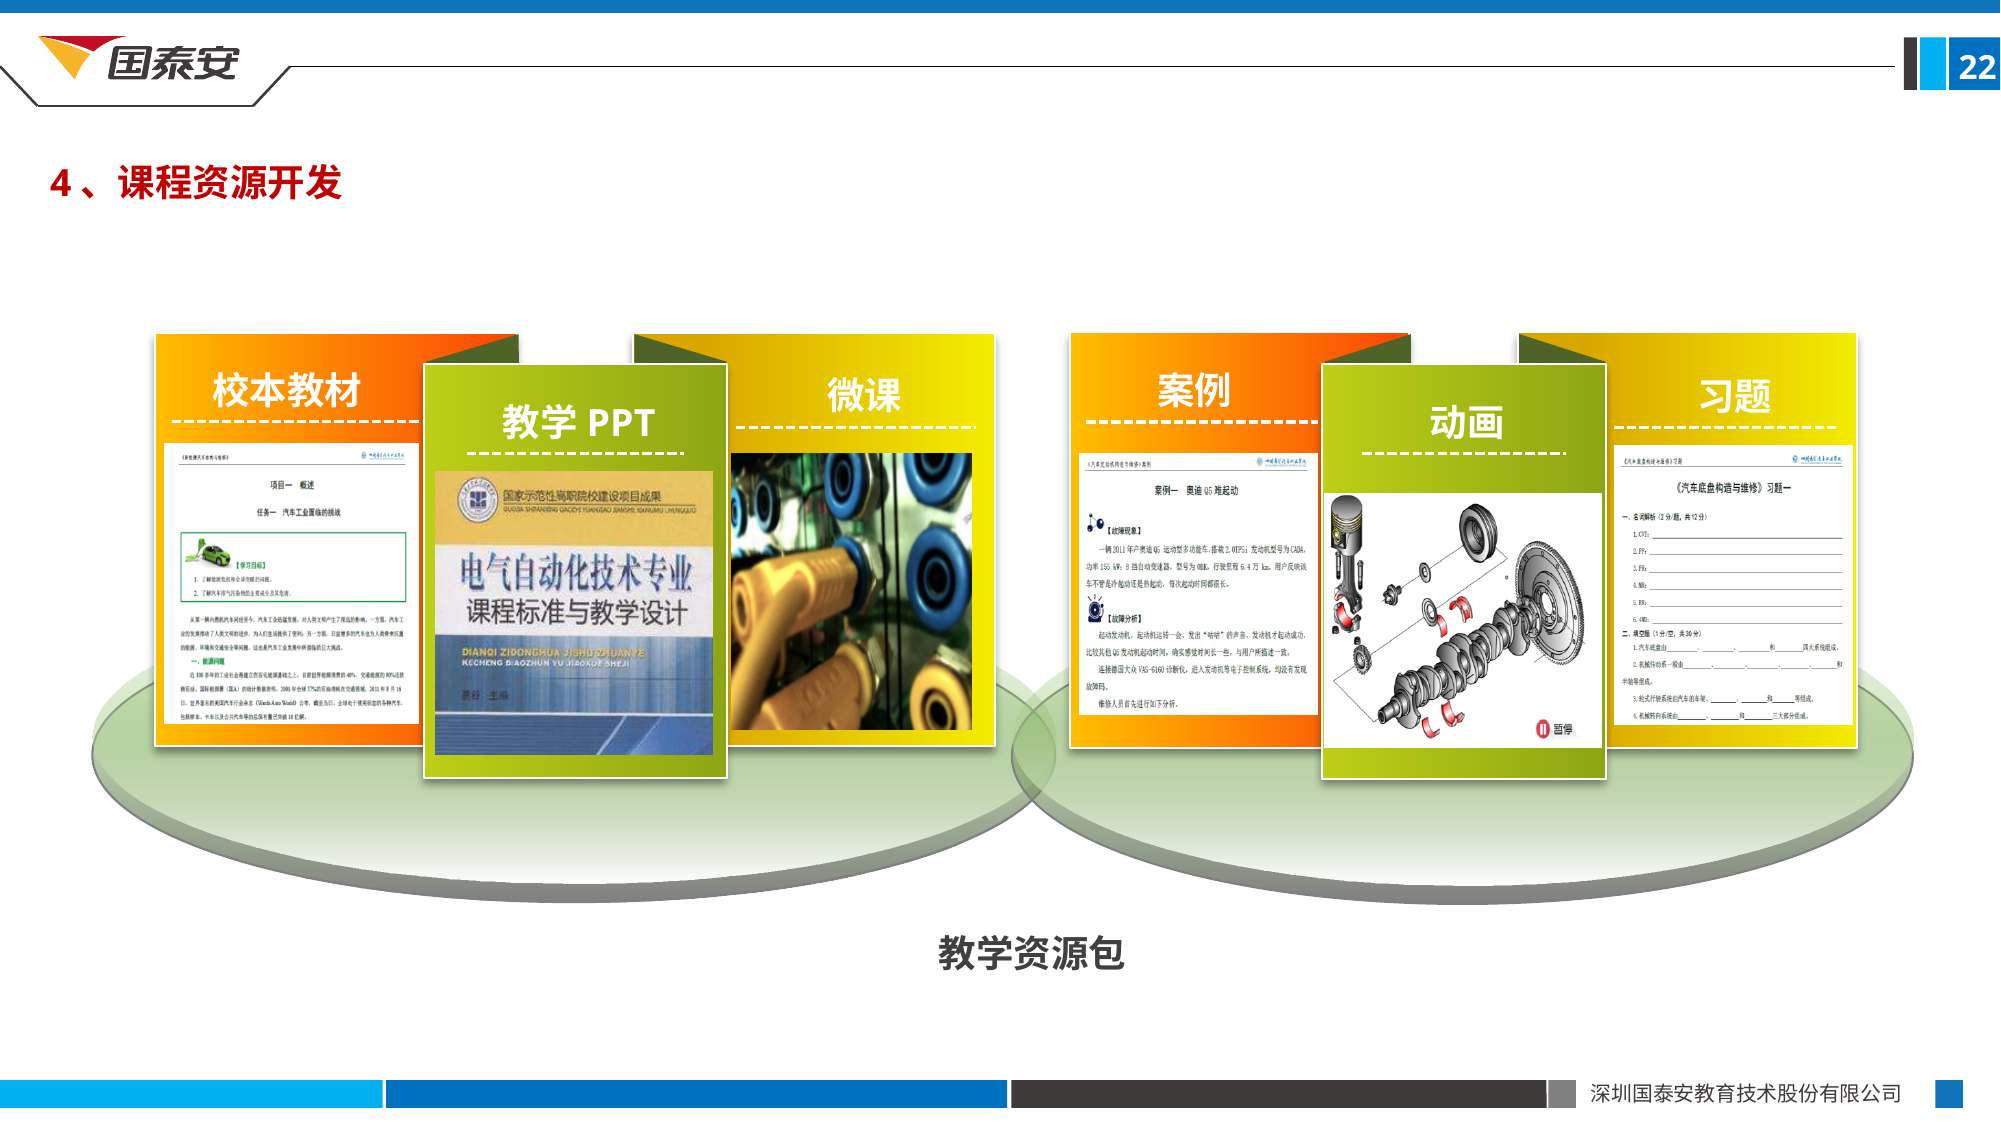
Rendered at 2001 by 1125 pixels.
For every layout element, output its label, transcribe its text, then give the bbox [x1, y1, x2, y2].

picture [435, 471, 713, 755]
text_box 22 [1944, 38, 2000, 94]
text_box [92, 332, 1251, 976]
picture [731, 453, 972, 730]
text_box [1011, 332, 1914, 904]
text_box 4、课程资源开发 [35, 138, 368, 212]
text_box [0, 66, 290, 106]
